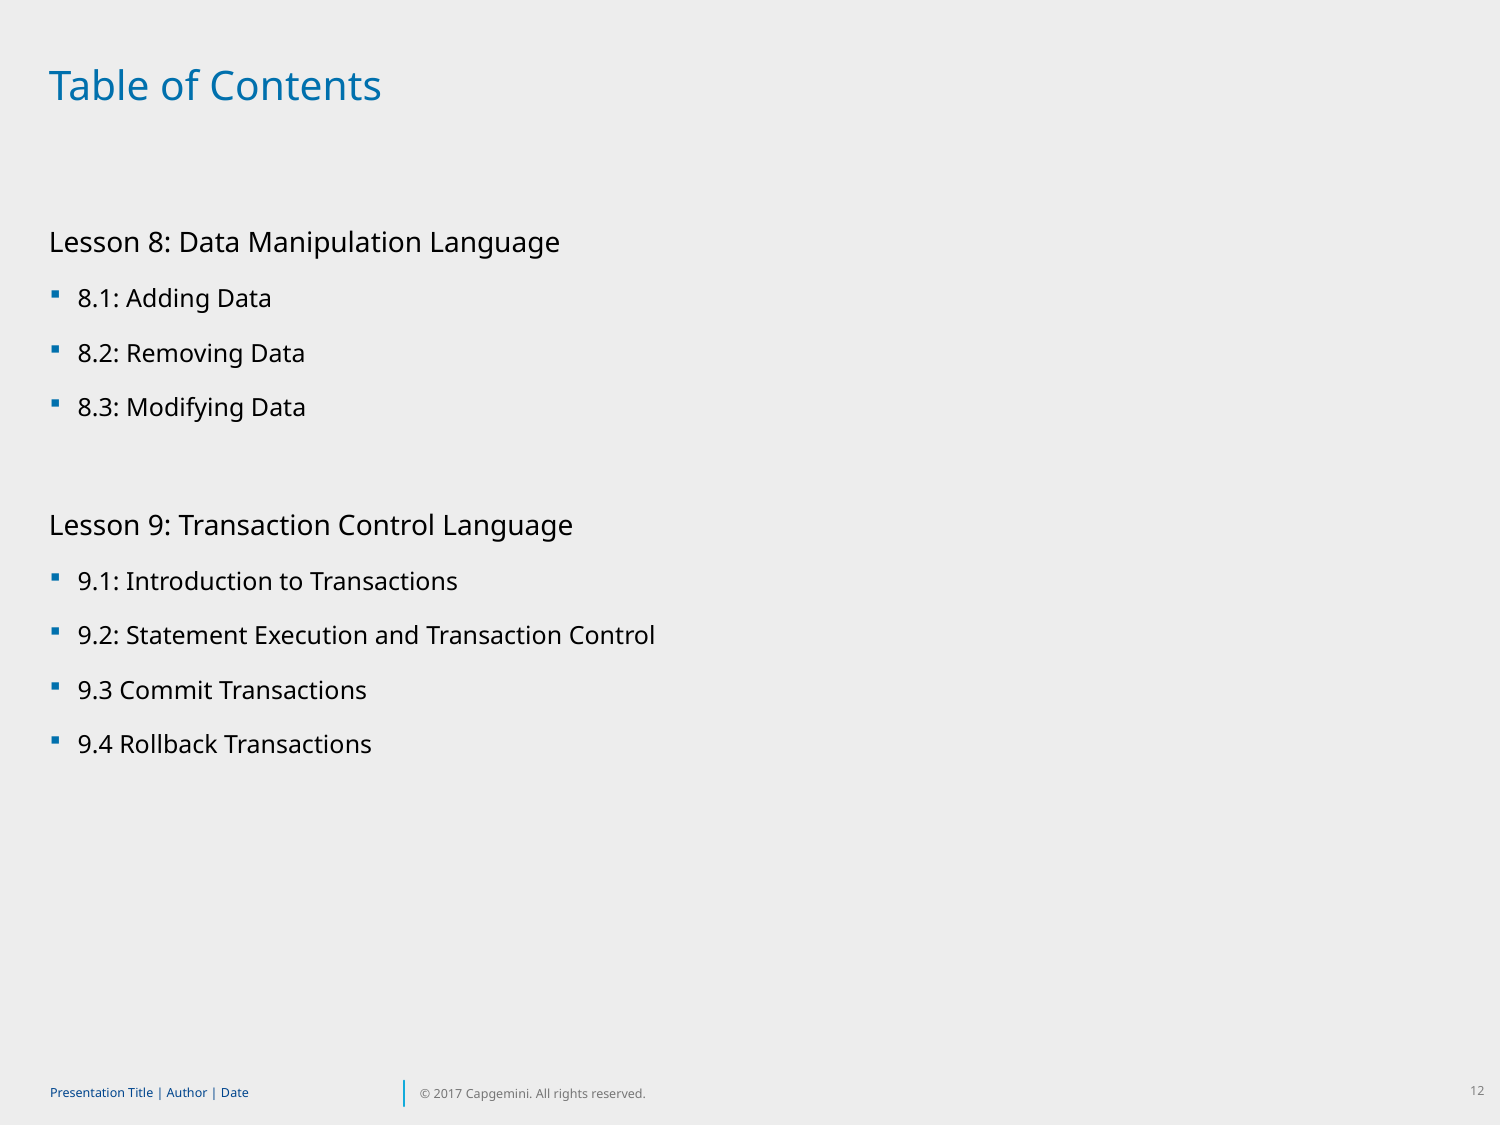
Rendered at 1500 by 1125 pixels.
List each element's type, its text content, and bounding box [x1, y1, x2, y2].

list Lesson 8: Data Manipulation Language 8.1: Adding Data 8.2: Removing Data 8.3: Modifying Data Lesson 9: Transaction Control Language 9.1: Introduction to Transactions 9.2: Statement Execution and Transaction Control 9.3 Commit Transactions 9.4 Rollback Transactions [48, 208, 1500, 970]
title Table of Contents [48, 65, 1449, 206]
